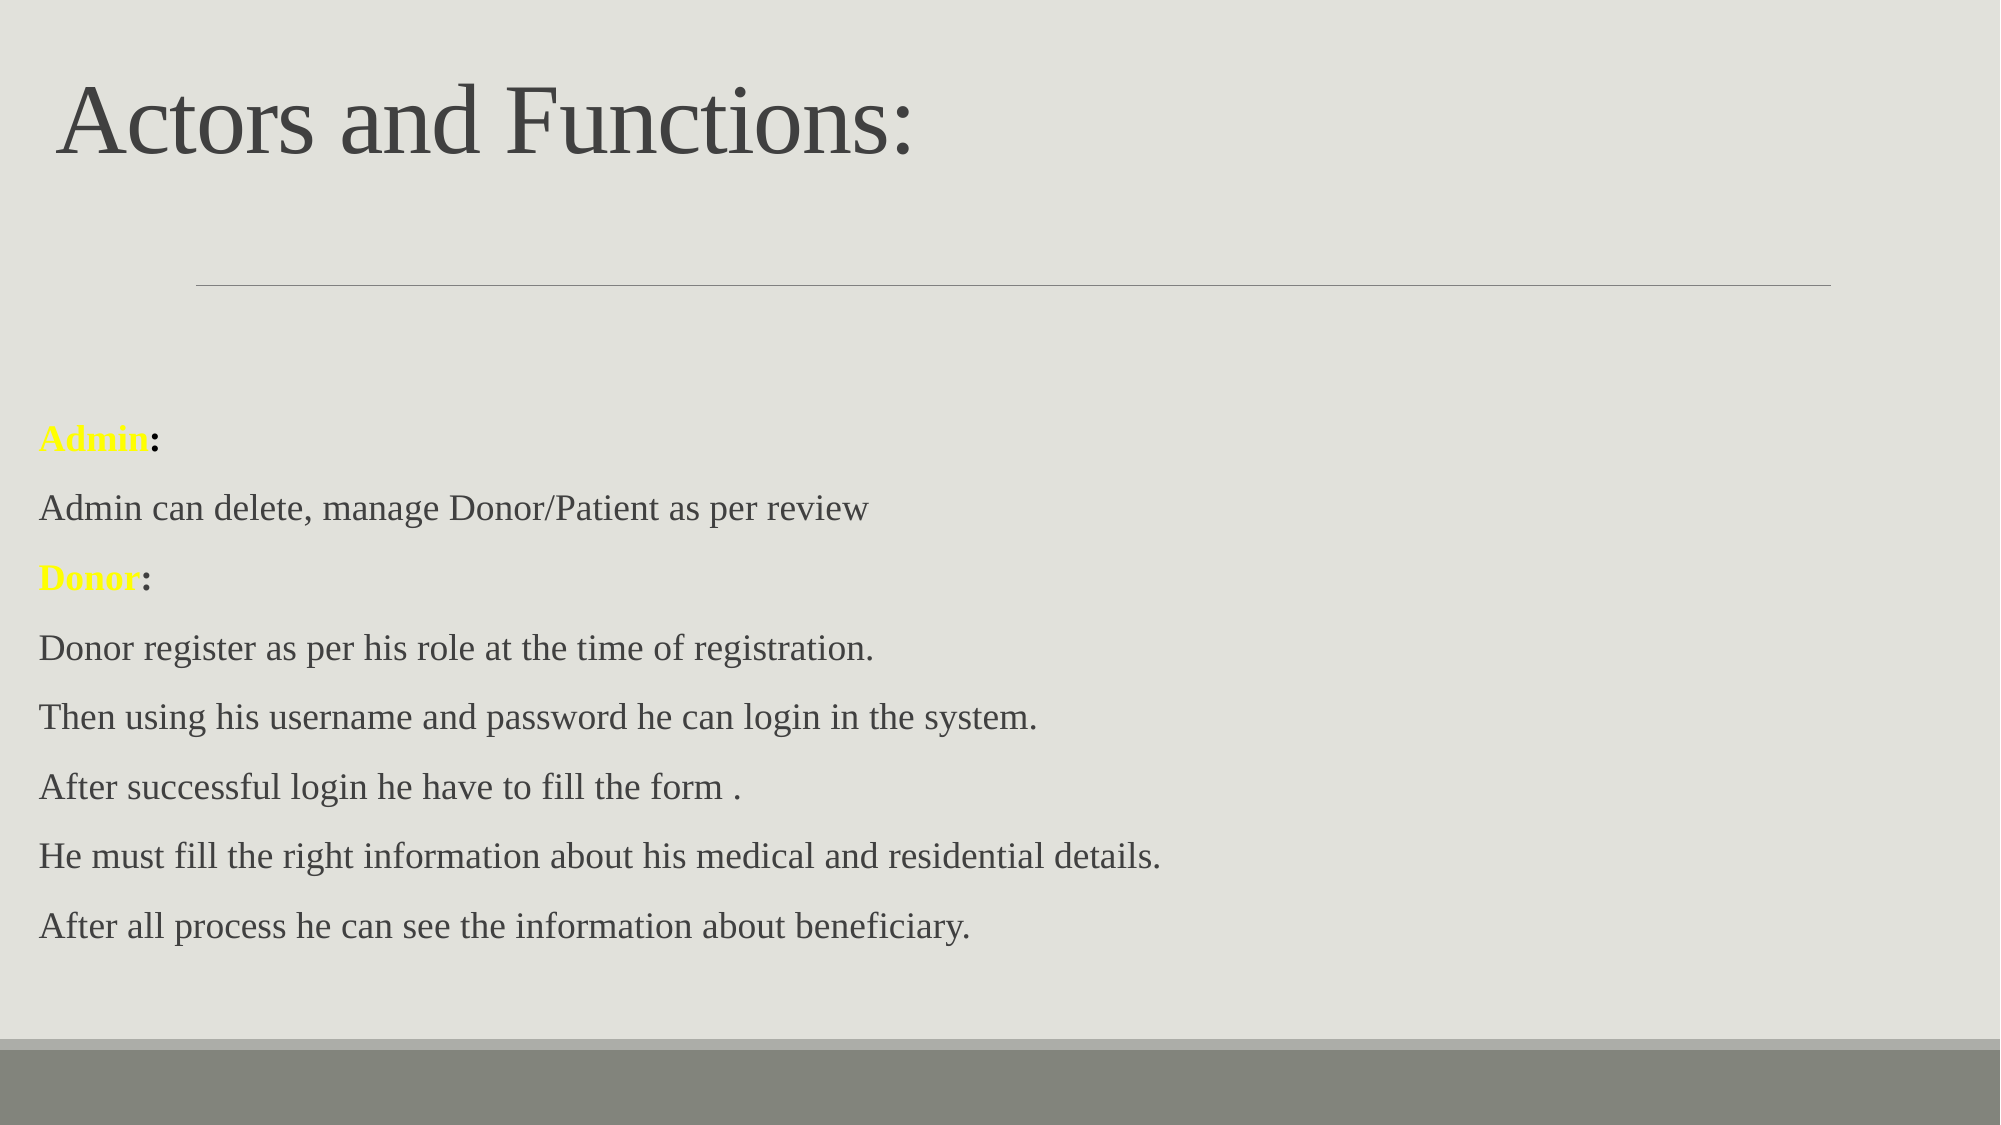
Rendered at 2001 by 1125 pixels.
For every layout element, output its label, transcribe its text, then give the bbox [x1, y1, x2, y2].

list Admin: Admin can delete, manage Donor/Patient as per review Donor: Donor register as per his role at the time of registration. Then using his username and password he can login in the system. After successful login he have to fill the form . He must fill the right information about his medical and residential details. After all process he can see the information about beneficiary. [23, 197, 1871, 992]
title Actors and Functions: [40, 62, 1888, 182]
